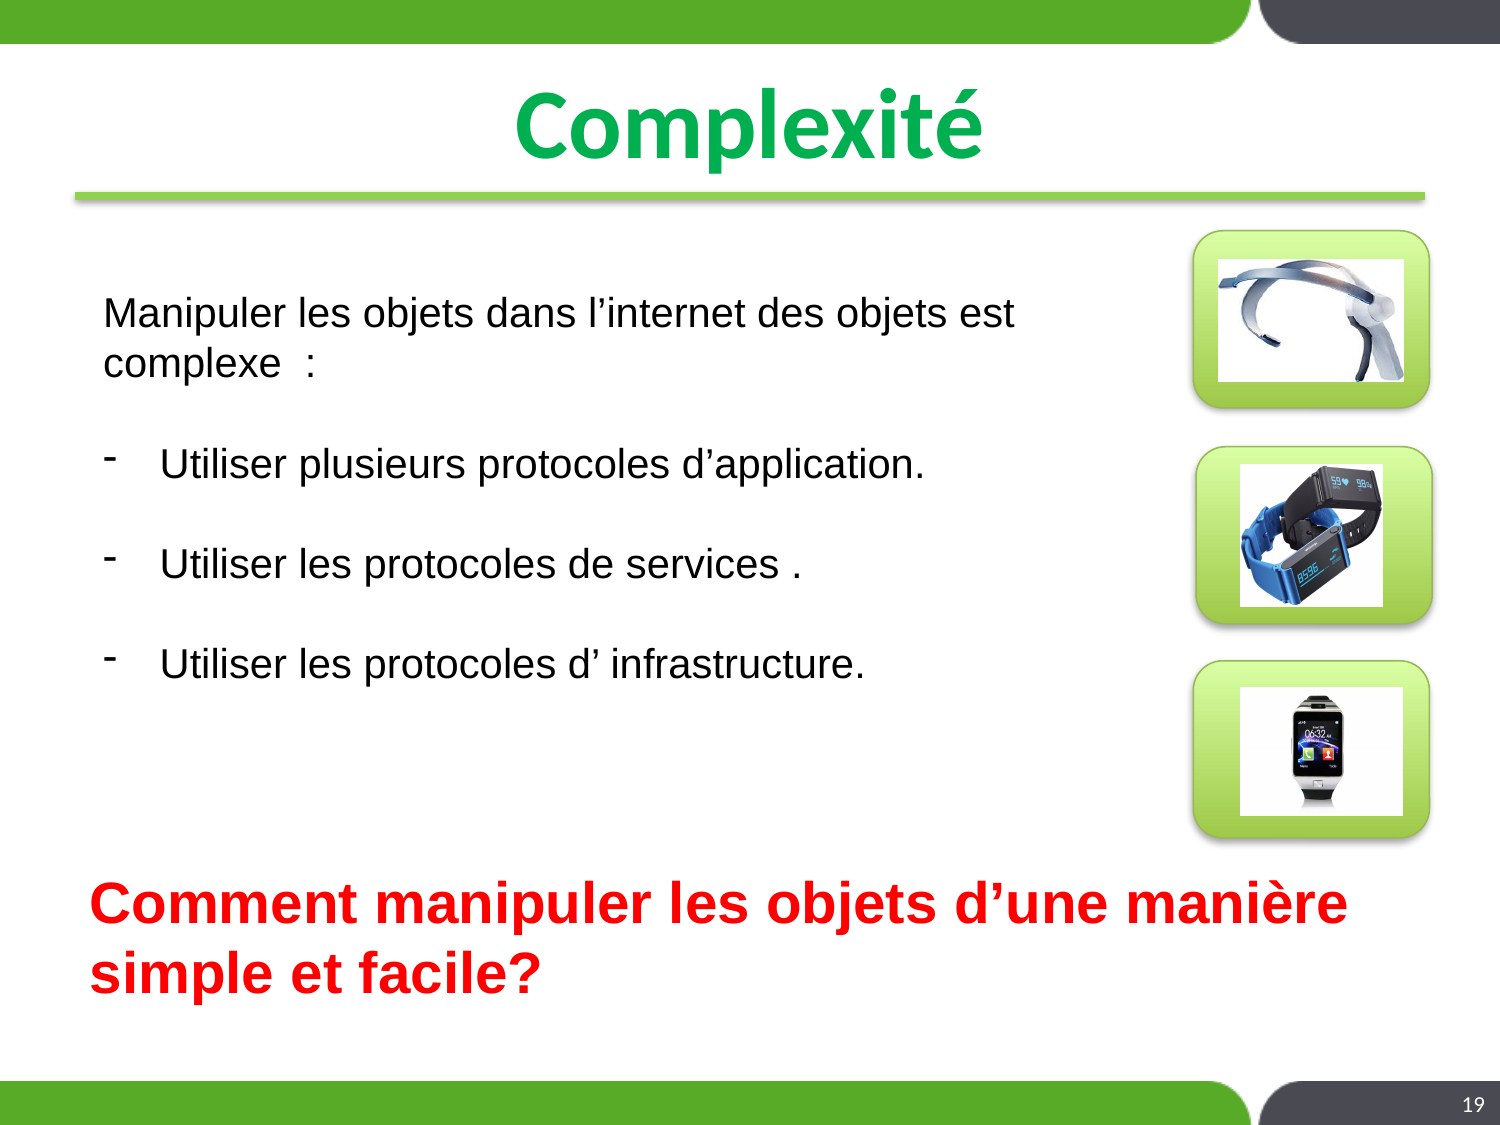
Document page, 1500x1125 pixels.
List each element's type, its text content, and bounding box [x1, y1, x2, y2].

list [75, 216, 1447, 1046]
title Complexité [75, 50, 1425, 181]
text_box [1195, 445, 1434, 625]
picture [1218, 259, 1405, 382]
text_box [1192, 660, 1431, 839]
text_box [1192, 229, 1431, 409]
slide_number 19 [1267, 1081, 1500, 1125]
picture [1240, 686, 1404, 816]
text_box Comment manipuler les objets d’une manière simple et facile? [74, 857, 1418, 1013]
picture [1240, 464, 1383, 607]
text_box Manipuler les objets dans l’internet des objets est complexe : Utiliser plusieurs protocoles d’application. Utiliser les protocoles de services . Utiliser les protocoles d’ infrastructure. [88, 278, 1081, 694]
